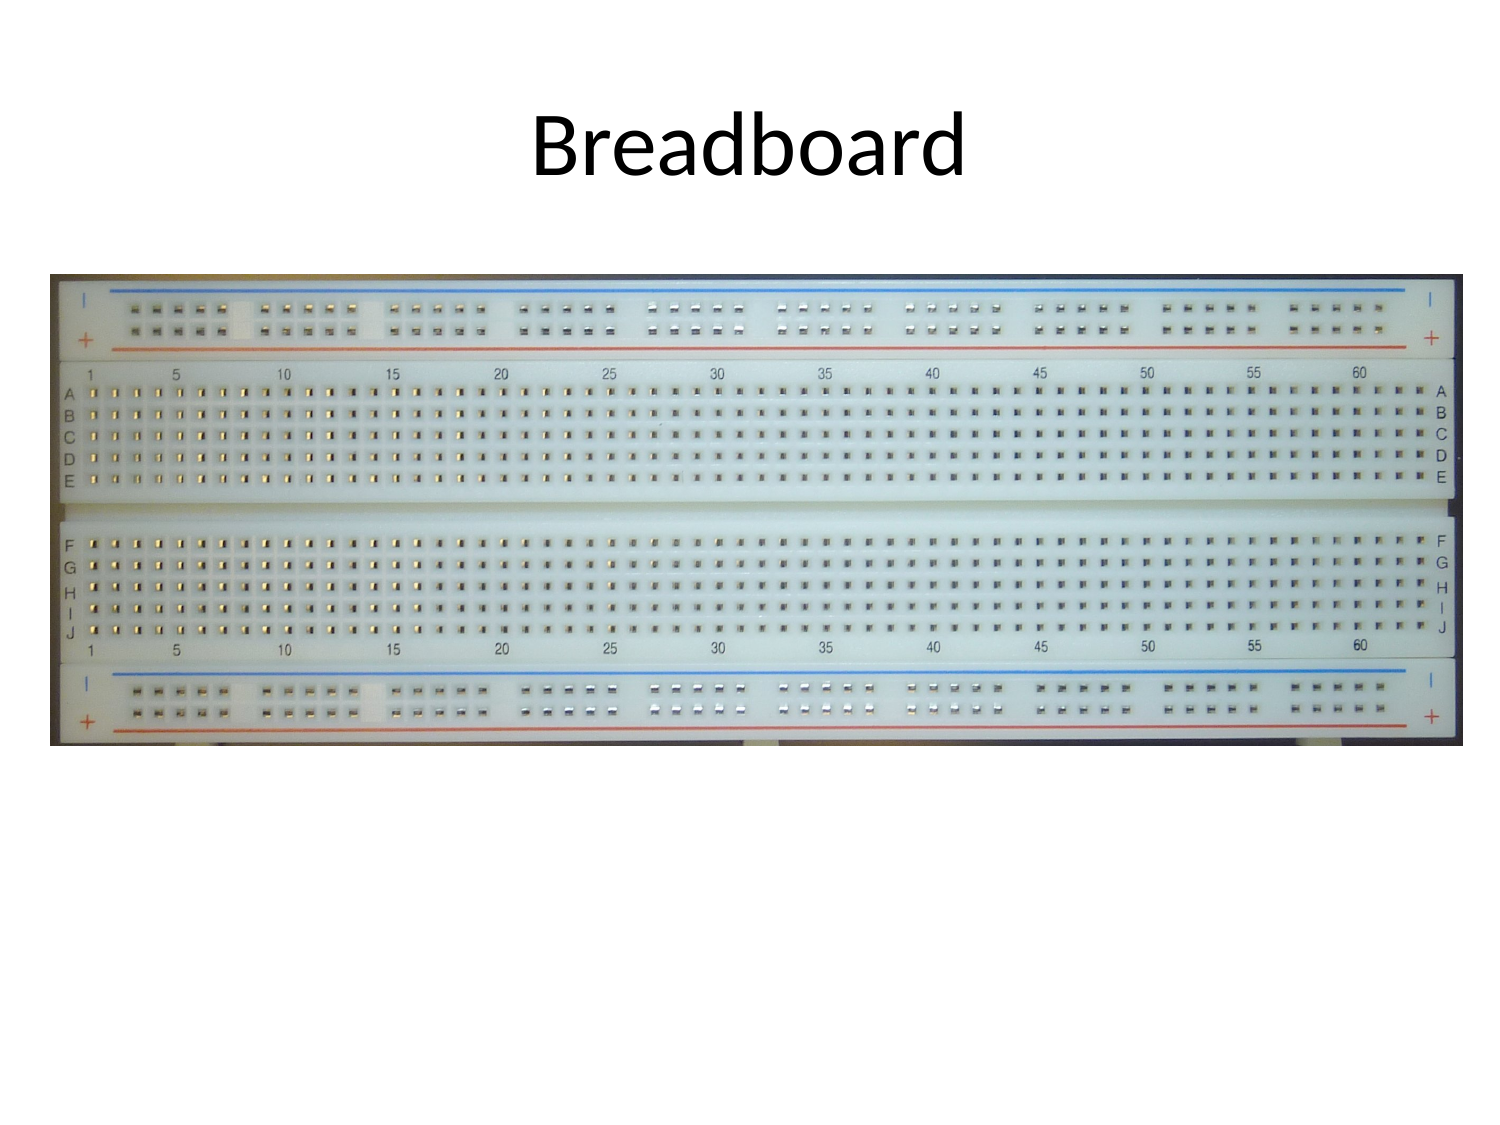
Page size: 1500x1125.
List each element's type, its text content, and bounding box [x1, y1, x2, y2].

picture [49, 274, 1464, 746]
title Breadboard [75, 45, 1425, 233]
